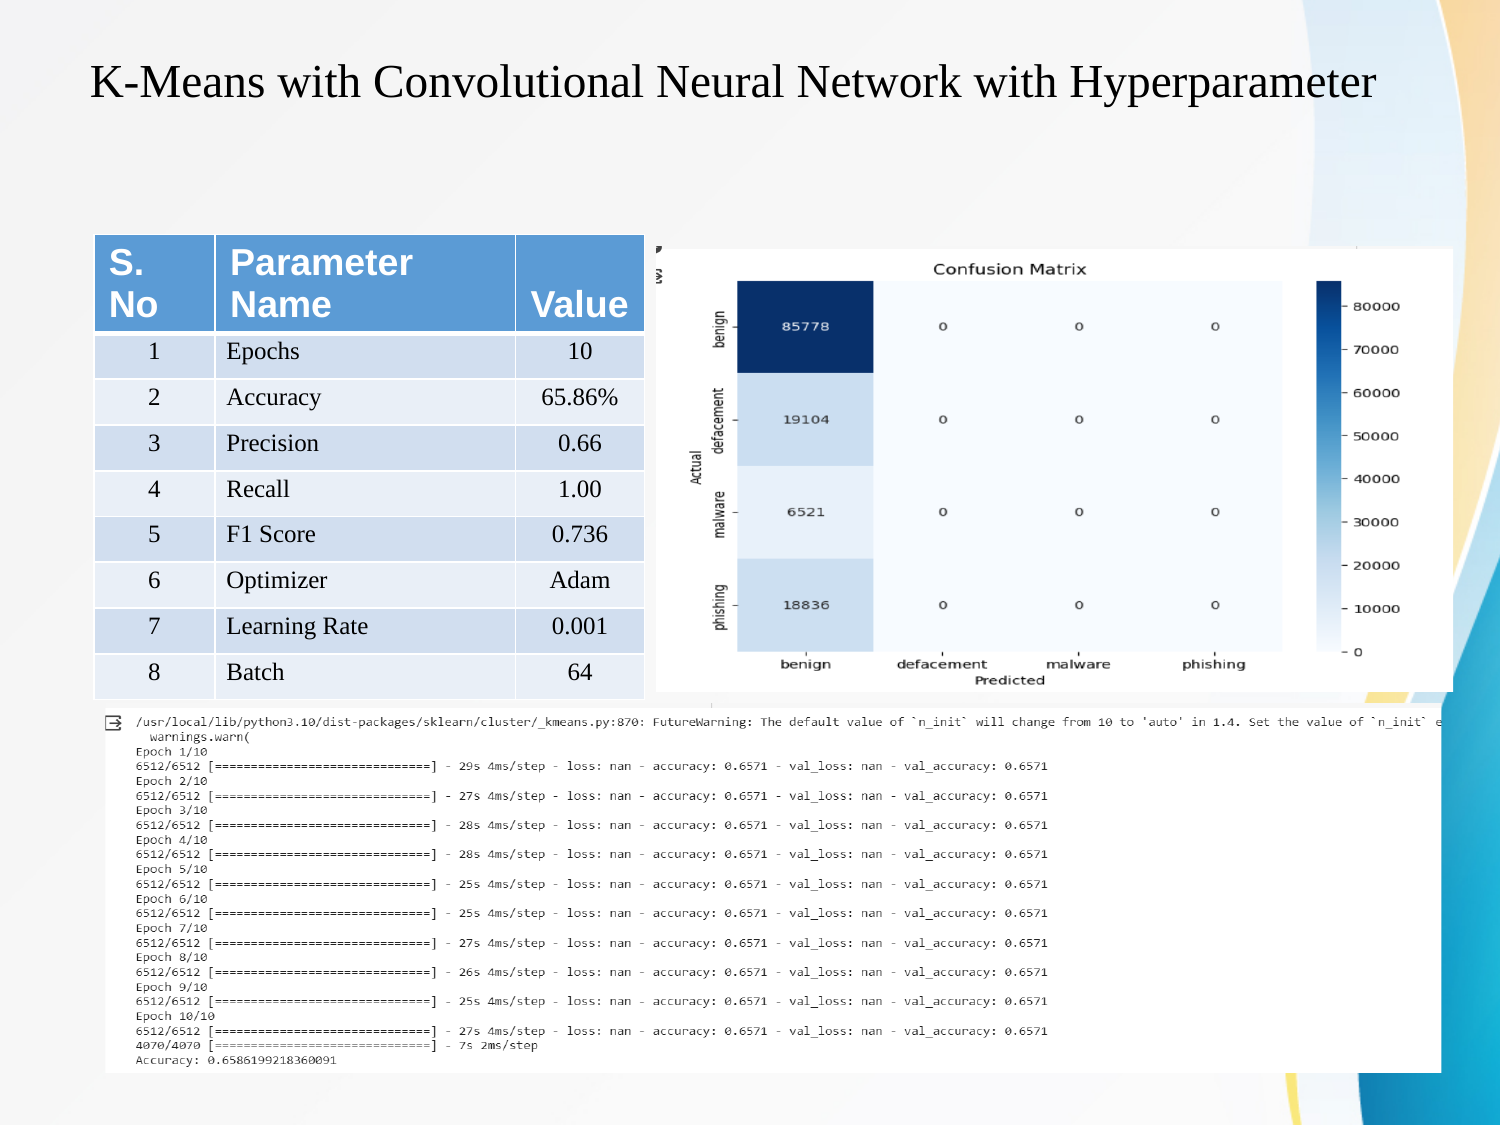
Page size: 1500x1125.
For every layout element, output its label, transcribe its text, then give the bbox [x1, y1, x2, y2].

table_cell 2 [95, 380, 214, 424]
table_cell Batch [216, 655, 515, 699]
table_cell 8 [95, 655, 214, 699]
table_cell 65.86% [516, 380, 644, 424]
table_cell 0.66 [516, 426, 644, 470]
table_cell 1 [95, 336, 214, 378]
table_cell Recall [216, 472, 515, 516]
table_cell 10 [516, 336, 644, 378]
table_header Parameter Name [216, 235, 515, 331]
table_cell 1.00 [516, 472, 644, 516]
table_cell 4 [95, 472, 214, 516]
table_header S. No [95, 235, 214, 331]
table_header Value [516, 235, 644, 331]
table_cell Optimizer [216, 563, 515, 607]
table_cell Accuracy [216, 380, 515, 424]
table_cell F1 Score [216, 517, 515, 561]
table_cell 5 [95, 517, 214, 561]
table_cell Adam [516, 563, 644, 607]
table_cell Epochs [216, 336, 515, 378]
table_cell Learning Rate [216, 609, 515, 653]
table_cell 3 [95, 426, 214, 470]
table_cell 0.736 [516, 517, 644, 561]
picture [0, 0, 1500, 1125]
table_cell 0.001 [516, 609, 644, 653]
table_cell 7 [95, 609, 214, 653]
title K-Means with Convolutional Neural Network with Hyperparameter [74, 30, 1426, 127]
table_cell Precision [216, 426, 515, 470]
table_cell 64 [516, 655, 644, 699]
table_cell 6 [95, 563, 214, 607]
